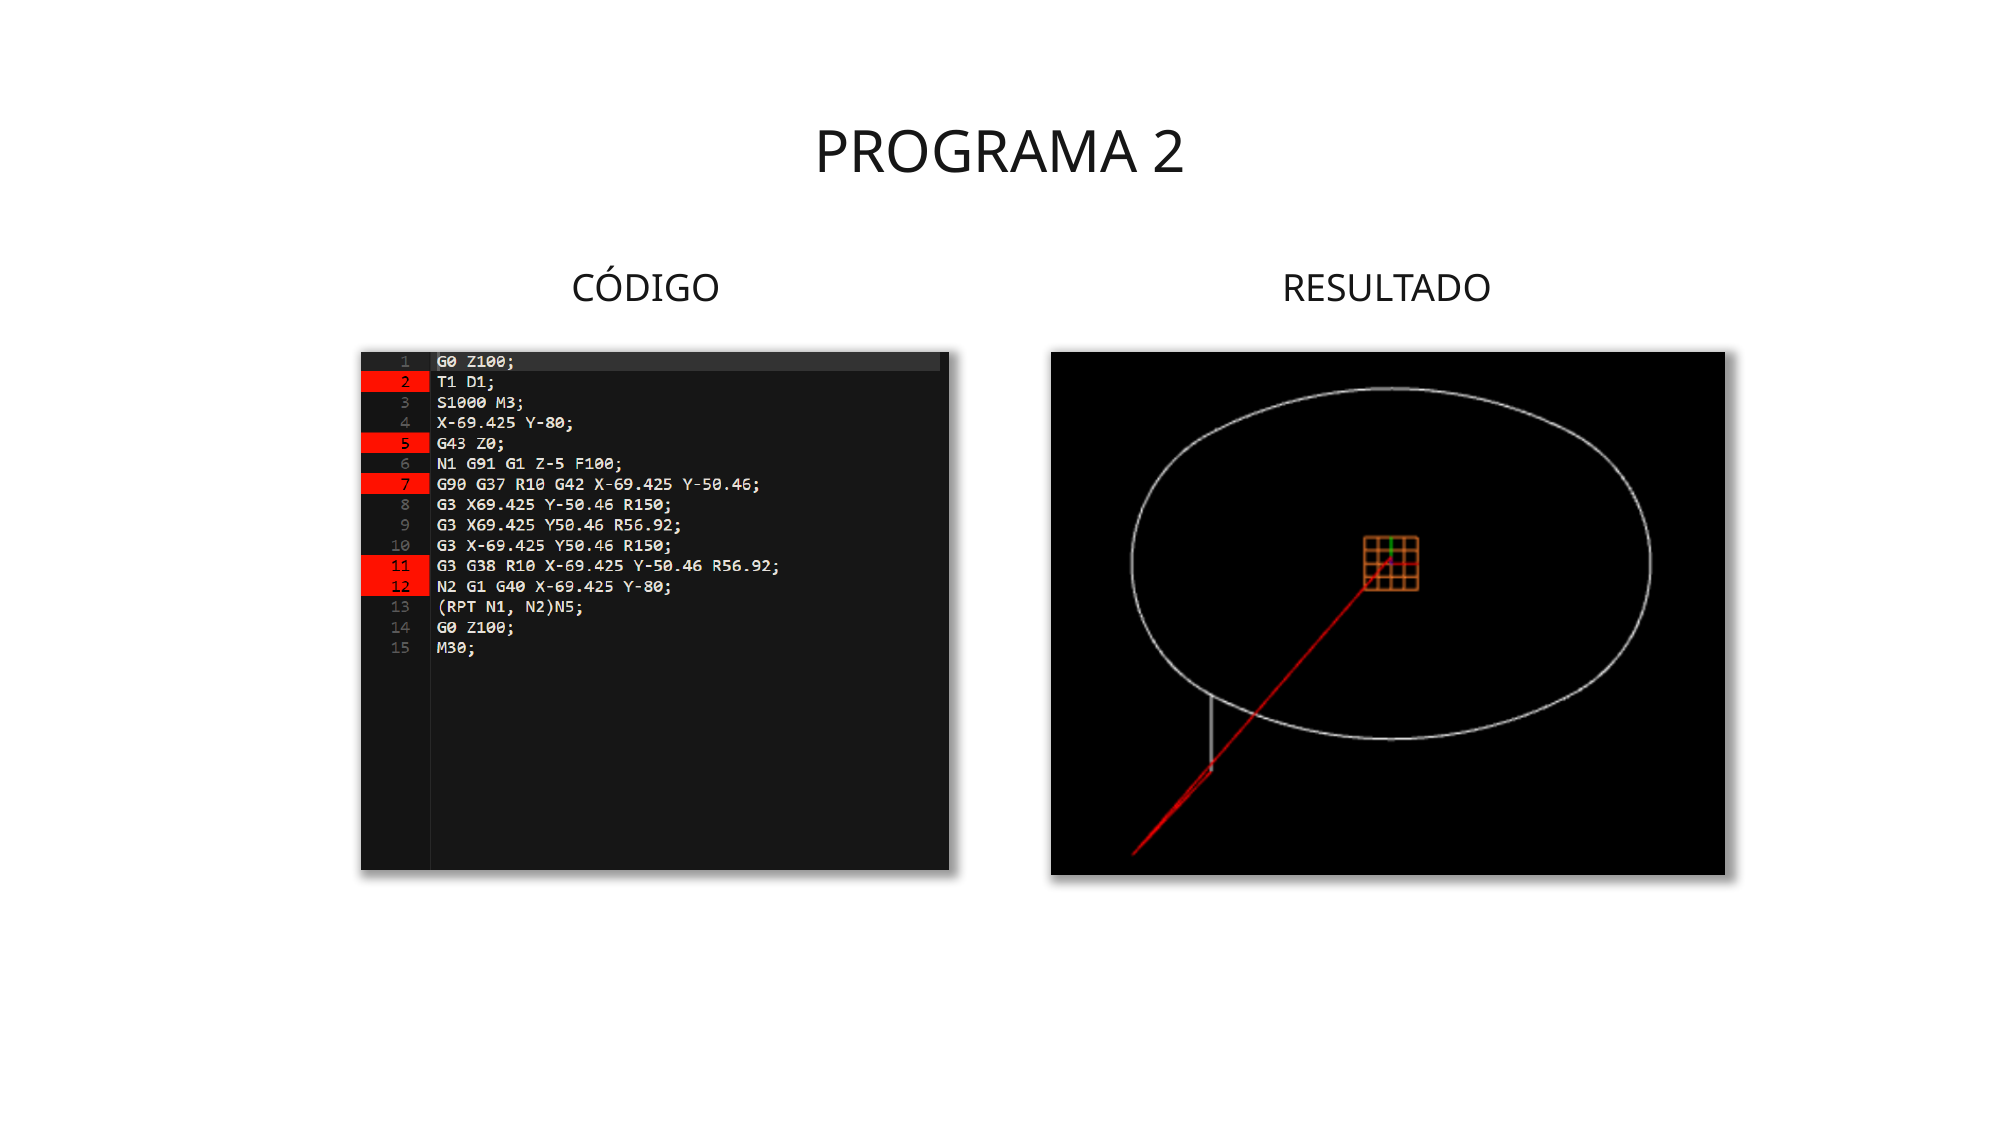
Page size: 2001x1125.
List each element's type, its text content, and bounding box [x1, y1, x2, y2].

picture [361, 352, 949, 870]
text_box RESULTADO [1157, 256, 1617, 317]
text_box PROGRAMA 2 [770, 106, 1230, 192]
picture [1051, 352, 1725, 875]
text_box CÓDIGO [416, 256, 876, 317]
